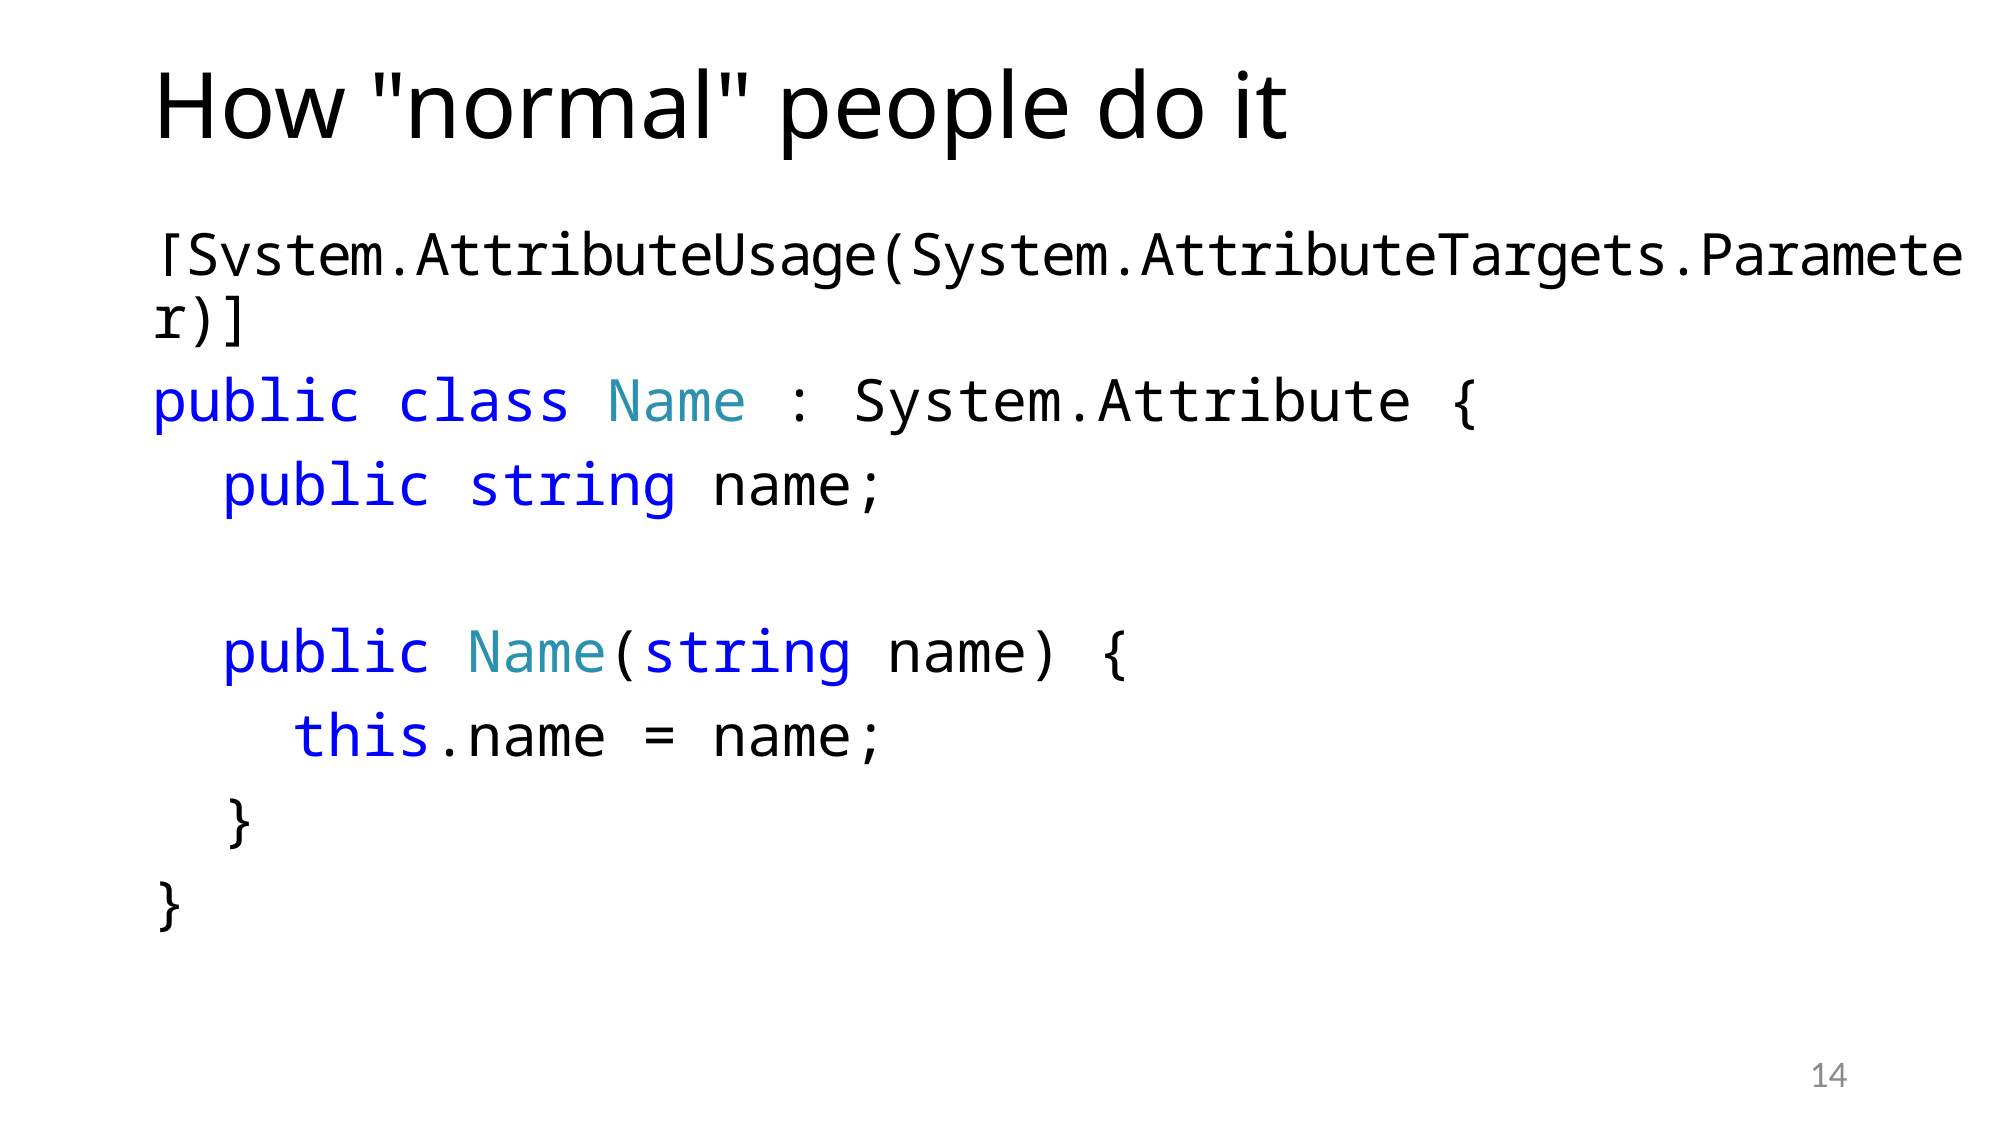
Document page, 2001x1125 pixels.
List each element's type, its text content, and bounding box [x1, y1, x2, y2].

title How "normal" people do it [137, 0, 1863, 217]
list [System.AttributeUsage(System.AttributeTargets.Parameter)] public class Name : System.Attribute { public string name; public Name(string name) { this.name = name; } } [137, 217, 2000, 1043]
slide_number 14 [1412, 1042, 1863, 1103]
